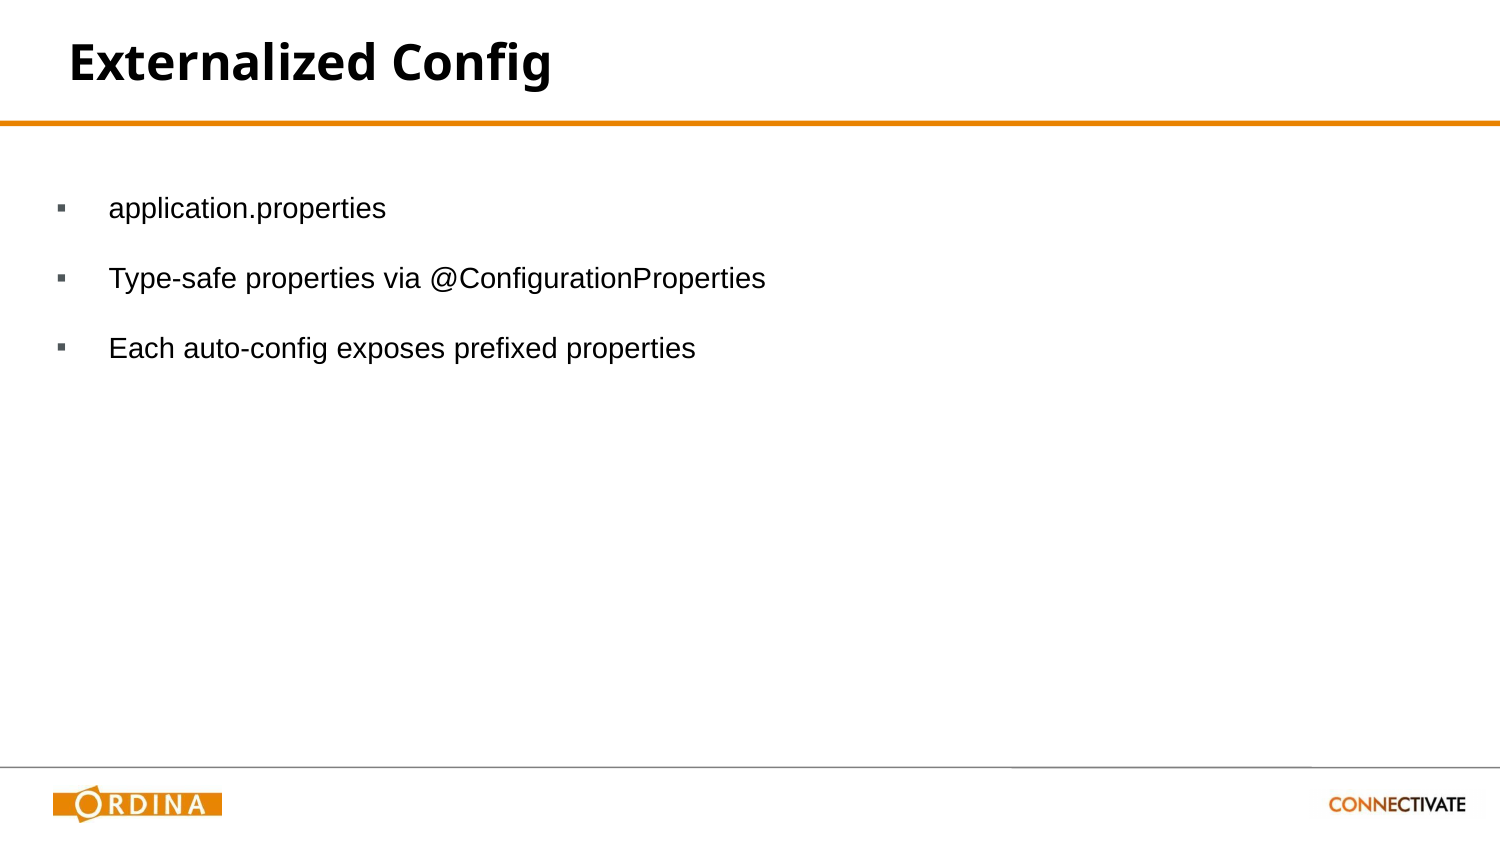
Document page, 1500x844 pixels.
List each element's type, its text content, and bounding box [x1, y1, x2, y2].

title Externalized Config [53, 0, 1459, 121]
picture [53, 785, 222, 823]
list application.properties Type-safe properties via @ConfigurationProperties Each auto-config exposes prefixed properties [18, 139, 1460, 750]
picture [1310, 790, 1486, 819]
